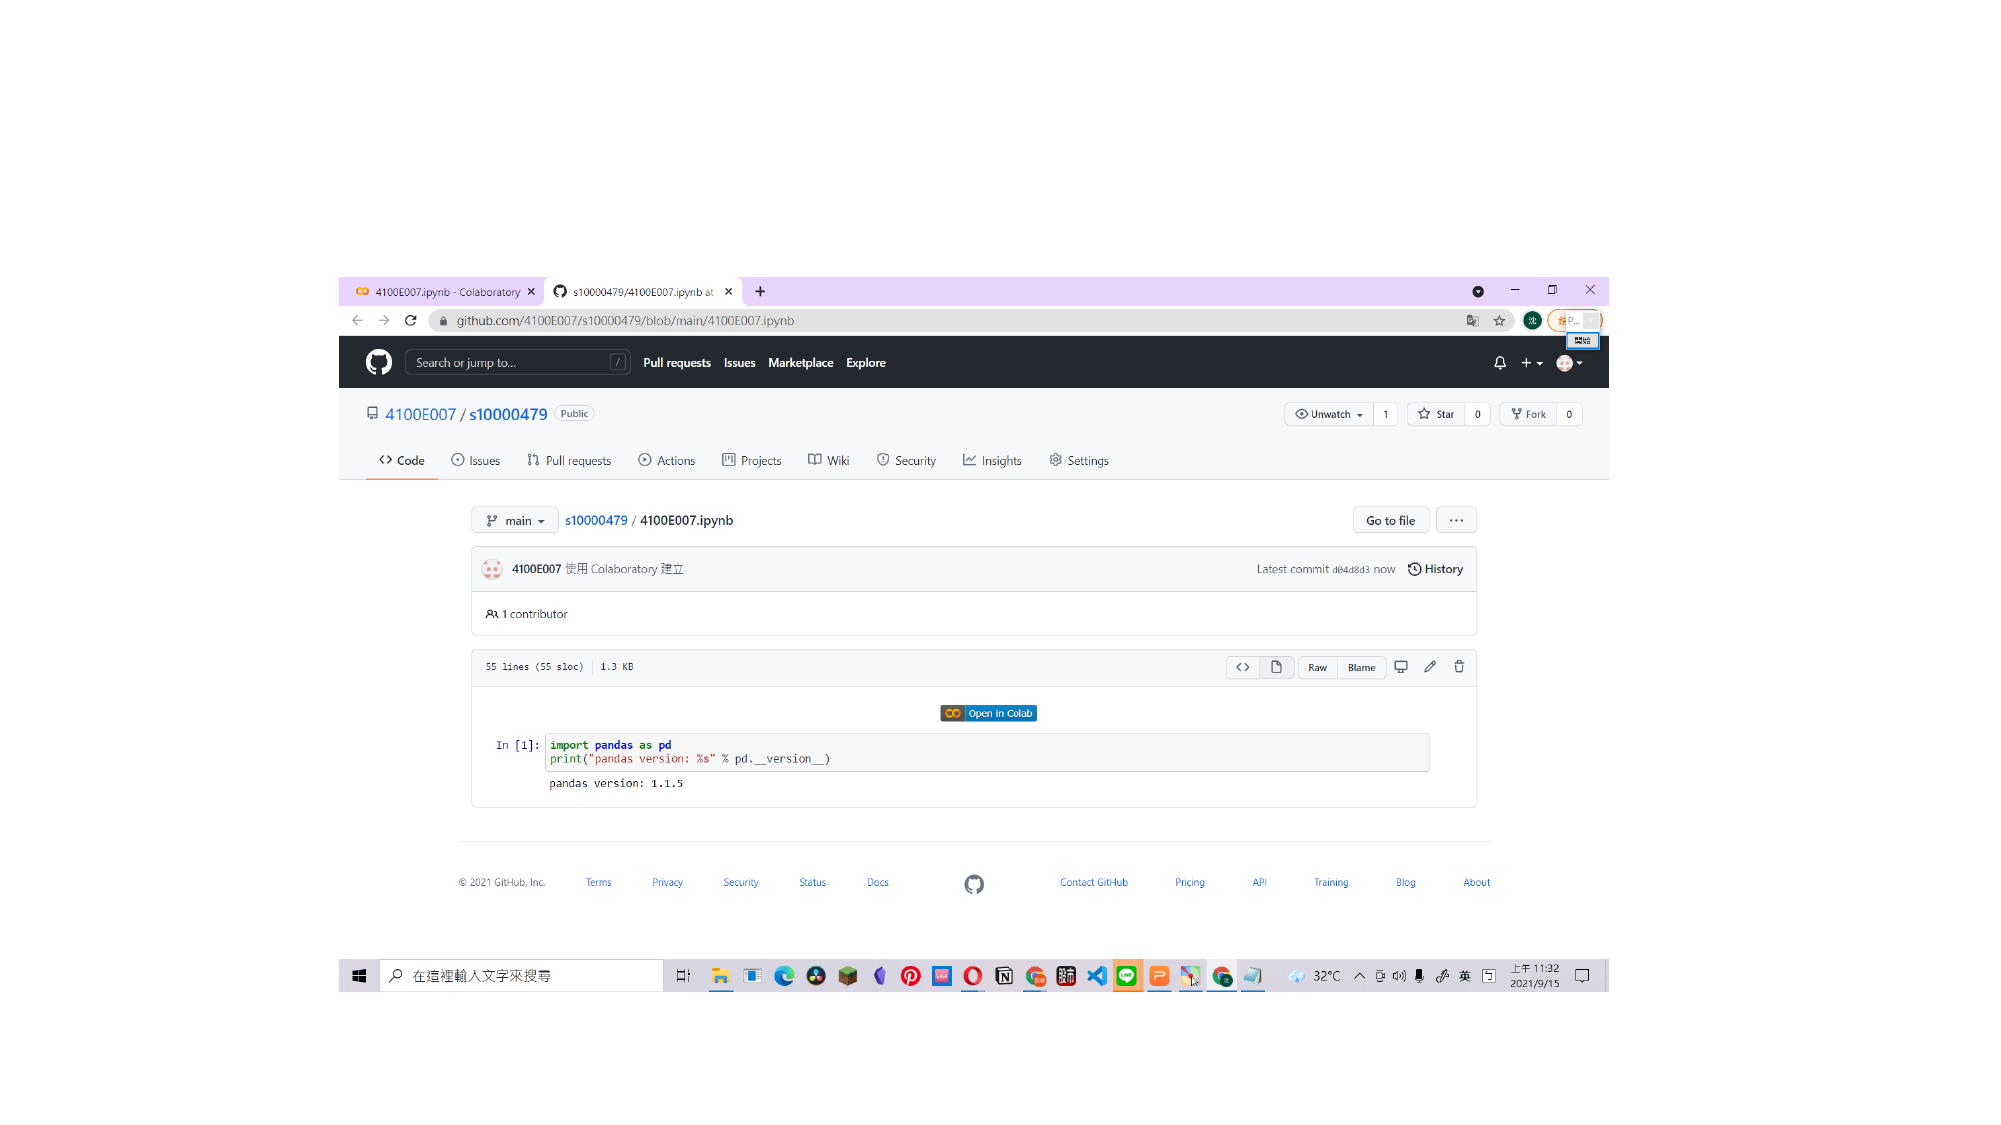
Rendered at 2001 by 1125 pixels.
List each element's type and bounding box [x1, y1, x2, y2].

list [339, 277, 1609, 992]
